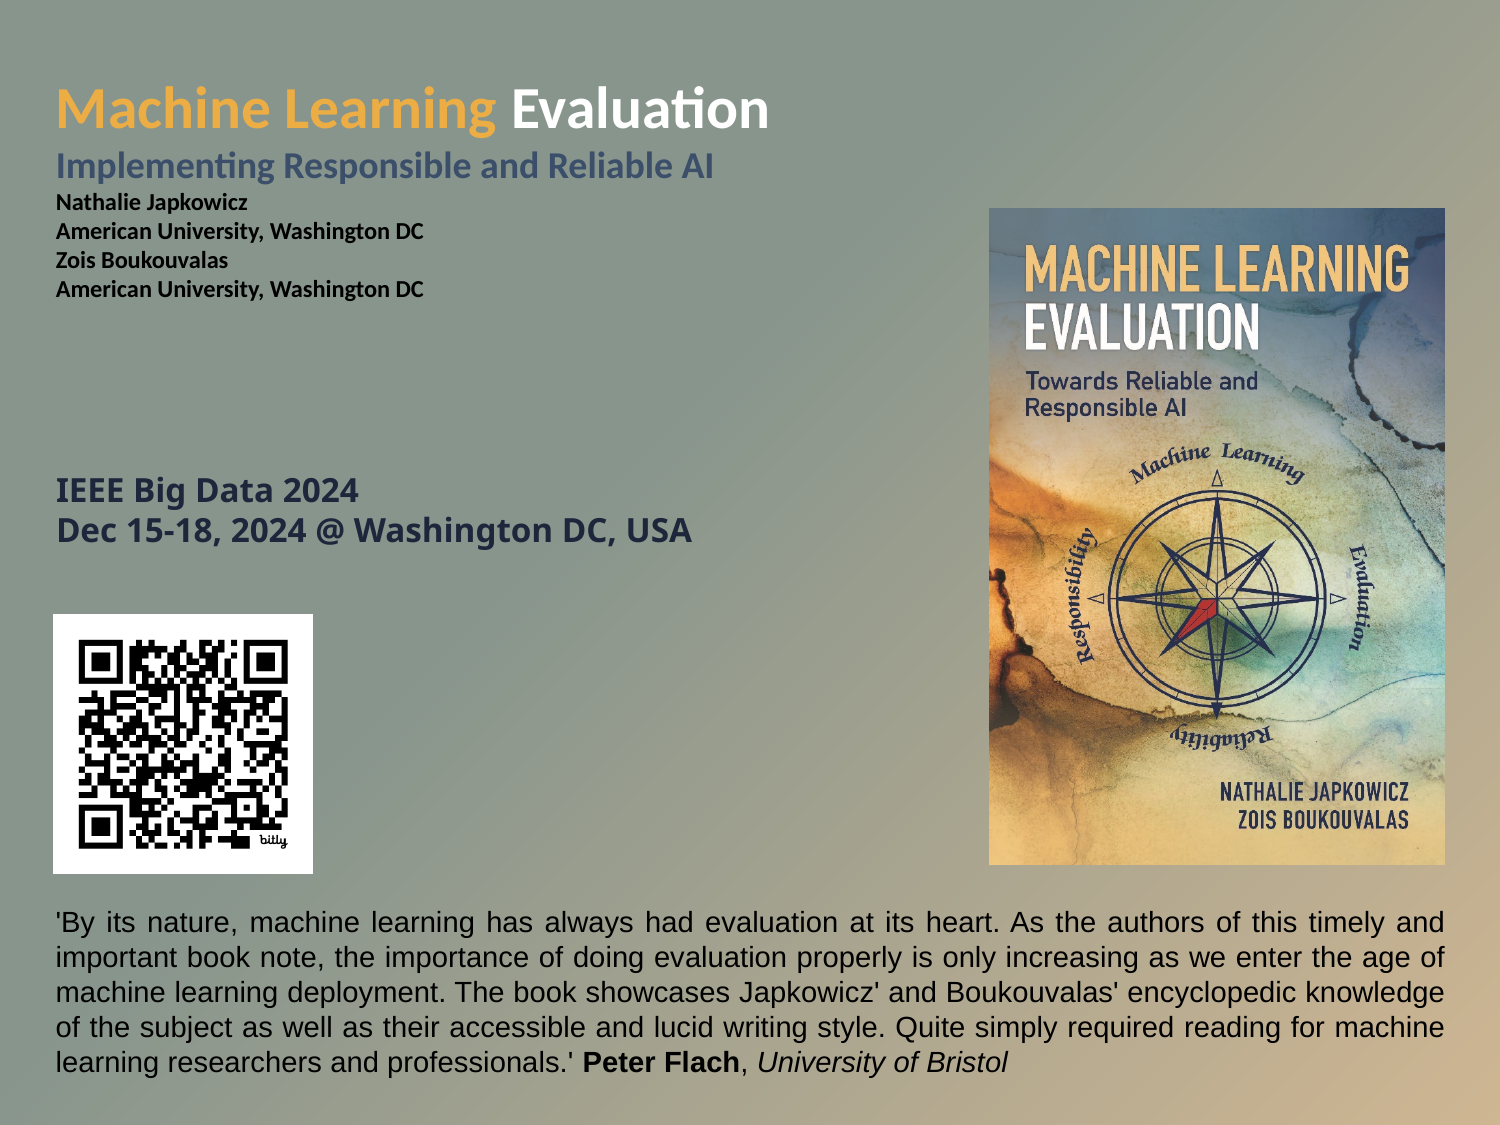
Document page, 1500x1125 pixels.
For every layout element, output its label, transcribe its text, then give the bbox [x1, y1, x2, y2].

title Machine Learning Evaluation Implementing Responsible and Reliable AI Nathalie Japkowicz American University, Washington DC Zois Boukouvalas American University, Washington DC [40, 68, 1316, 310]
picture [53, 614, 314, 875]
text_box [982, 209, 989, 310]
picture [989, 207, 1445, 866]
subtitle [230, 633, 1329, 896]
text_box 'By its nature, machine learning has always had evaluation at its heart. As the authors of this timely and important book note, the importance of doing evaluation properly is only increasing as we enter the age of machine learning deployment. The book showcases Japkowicz' and Boukouvalas' encyclopedic knowledge of the subject as well as their accessible and lucid writing style. Quite simply required reading for machine learning researchers and professionals.' Peter Flach, University of Bristol [40, 896, 1462, 1086]
text_box [230, 633, 319, 886]
text_box IEEE Big Data 2024 Dec 15-18, 2024 @ Washington DC, USA [41, 462, 750, 557]
text_box [982, 633, 1329, 878]
list [992, 866, 1329, 870]
